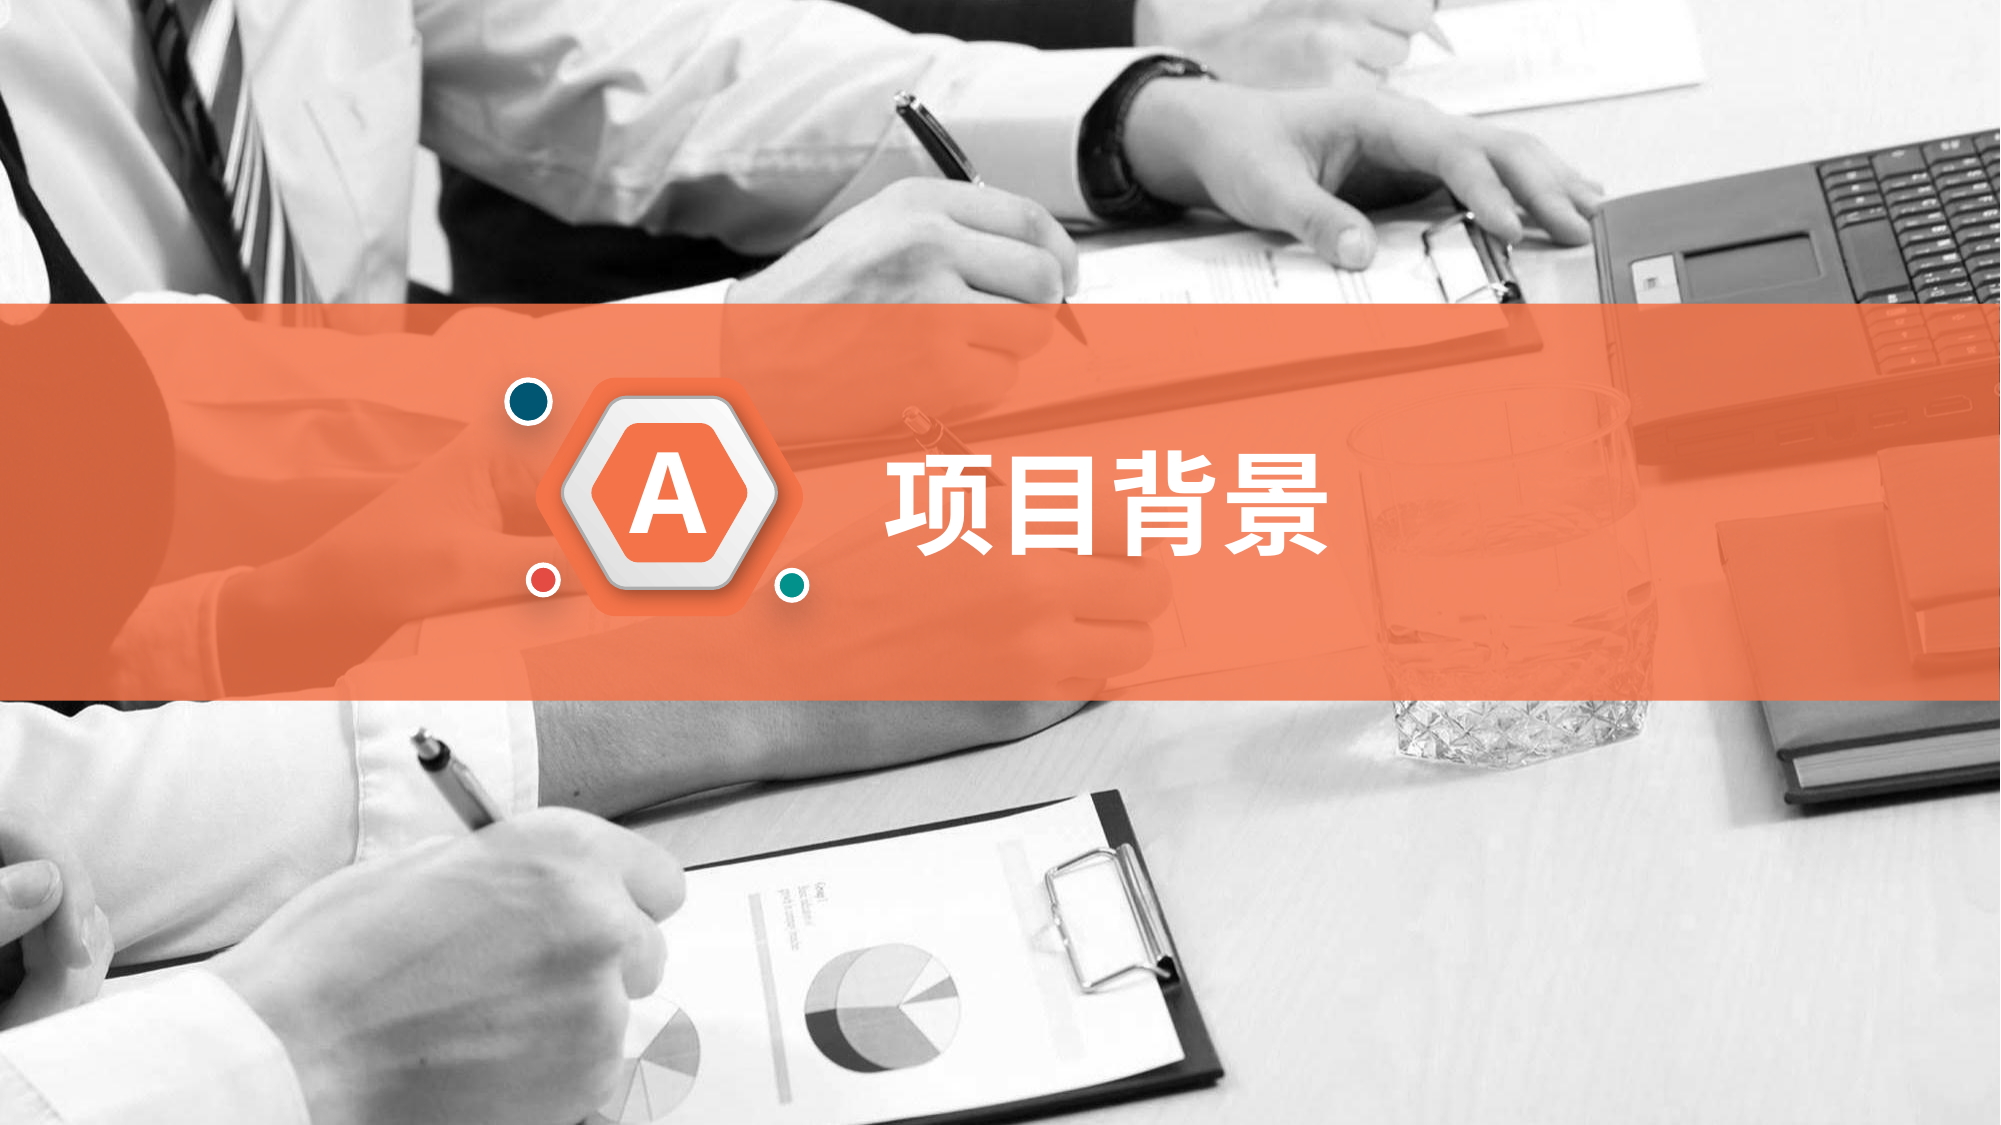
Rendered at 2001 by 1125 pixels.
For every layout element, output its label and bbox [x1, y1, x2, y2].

picture [0, 0, 2001, 1125]
text_box [573, 384, 765, 601]
